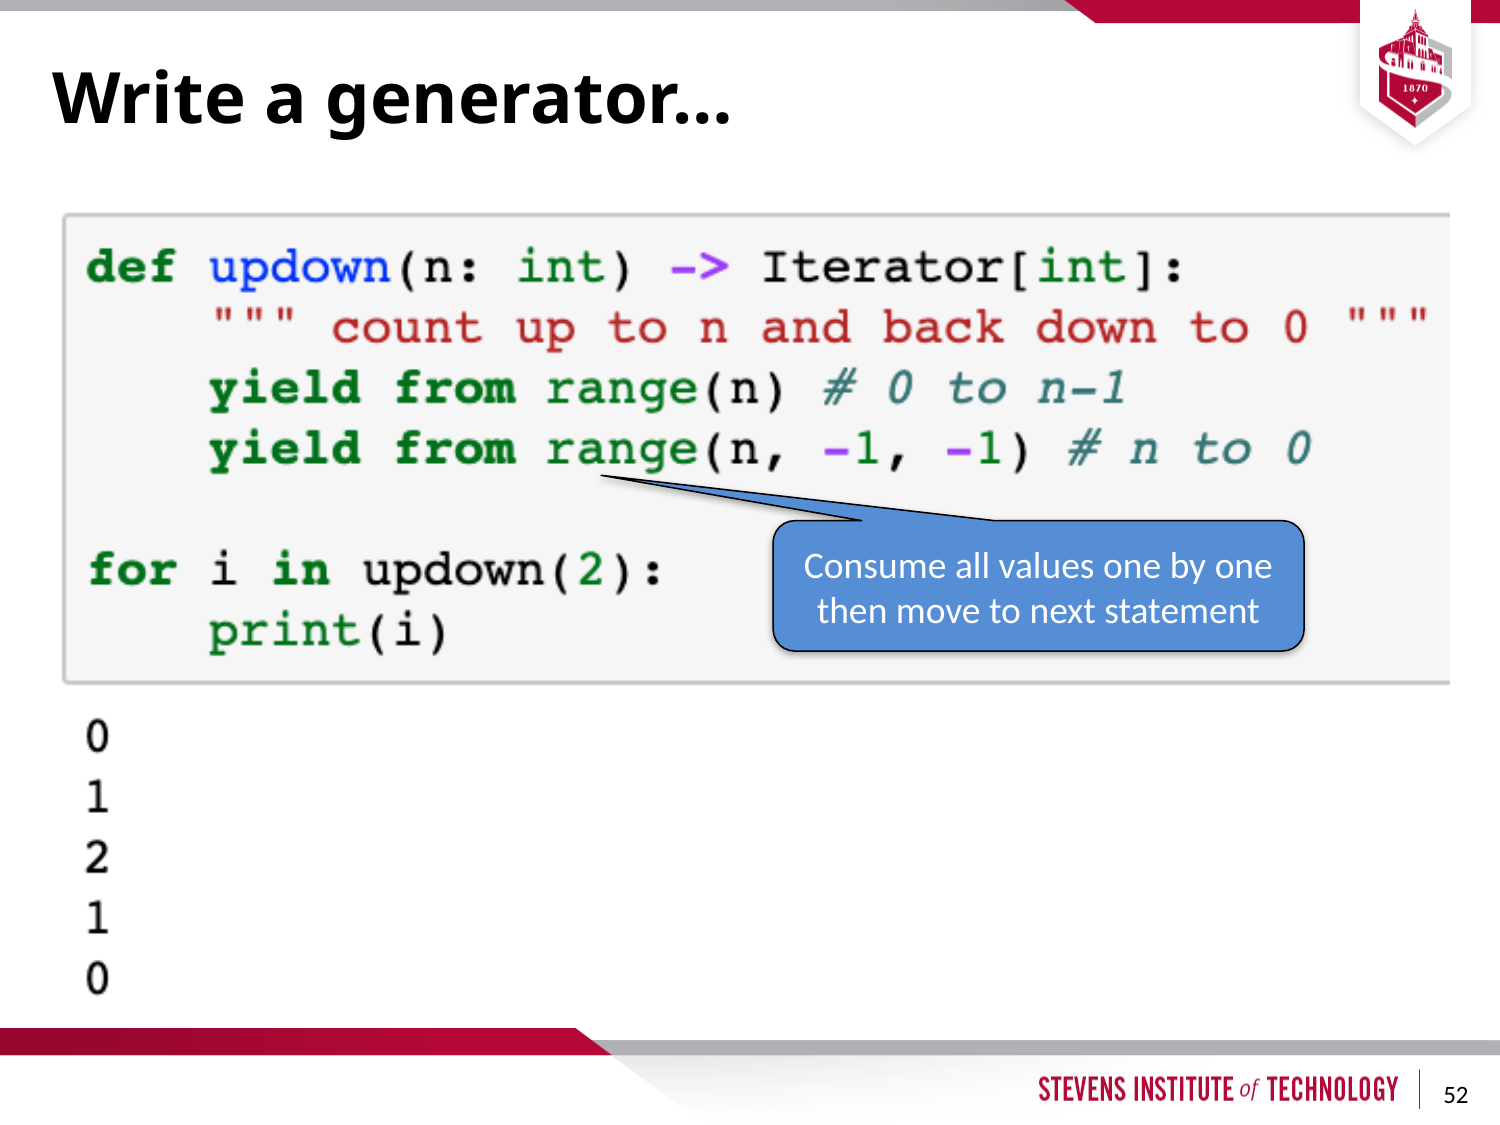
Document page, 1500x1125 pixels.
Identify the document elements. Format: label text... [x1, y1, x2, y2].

picture [49, 203, 1451, 1007]
title Write a generator… [37, 45, 1338, 150]
slide_number 52 [1428, 1071, 1490, 1108]
picture [0, 0, 1500, 160]
picture [0, 1028, 1500, 1125]
